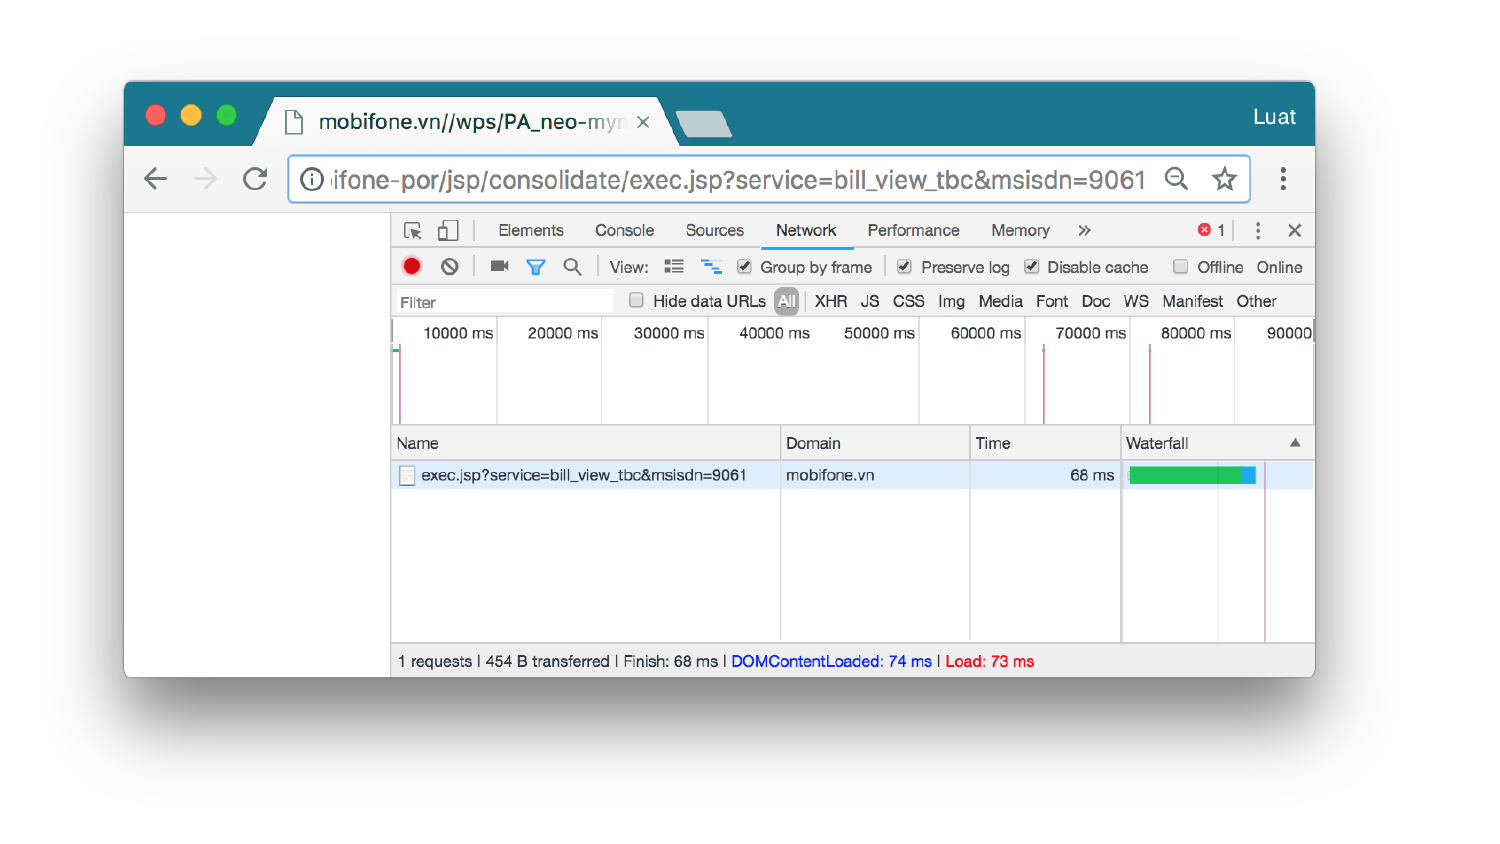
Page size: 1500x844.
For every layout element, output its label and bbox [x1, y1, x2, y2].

picture [24, 24, 1415, 819]
